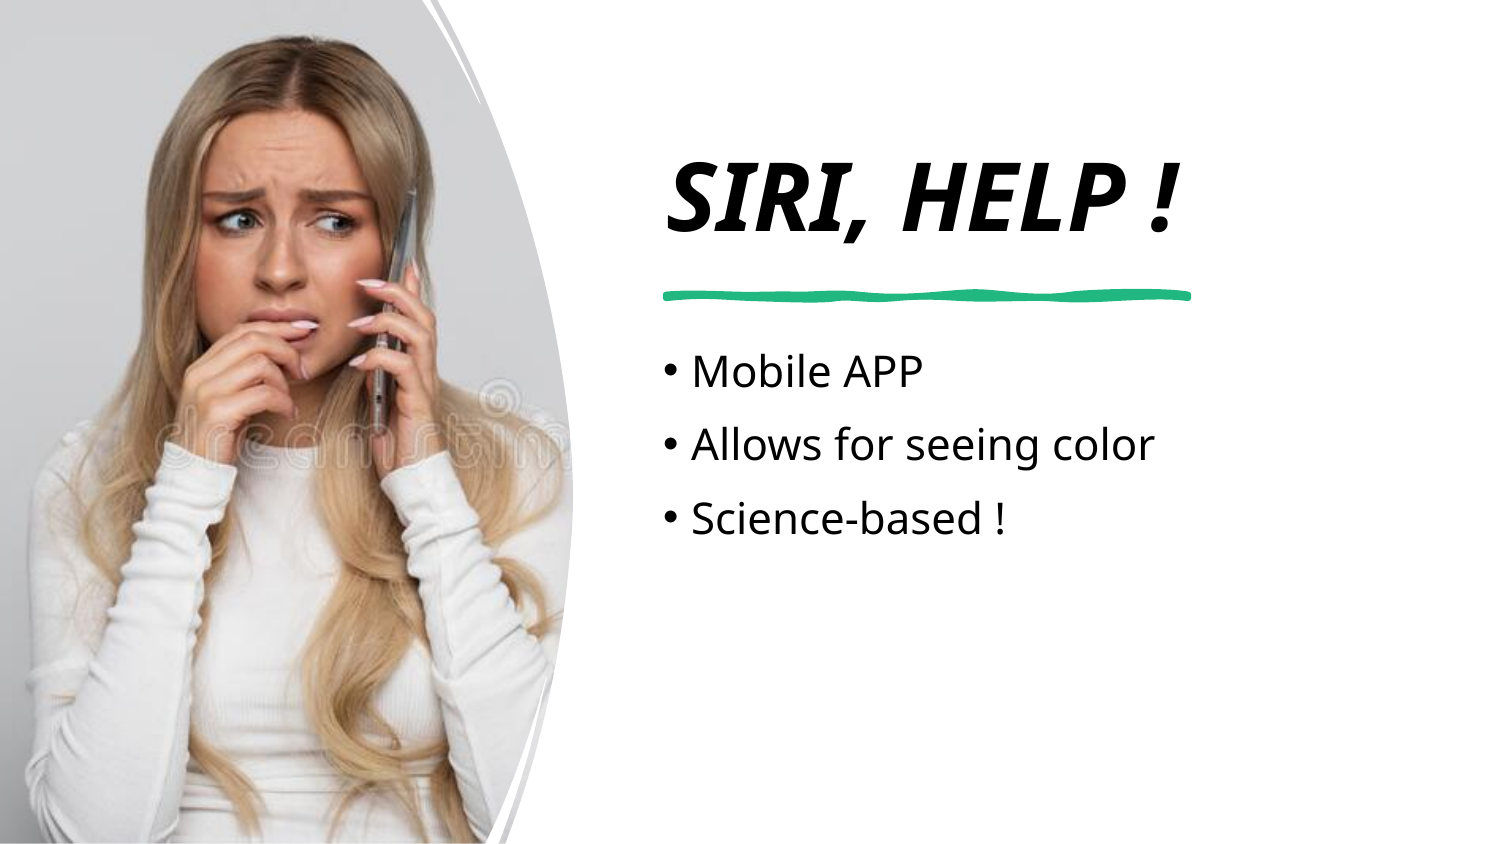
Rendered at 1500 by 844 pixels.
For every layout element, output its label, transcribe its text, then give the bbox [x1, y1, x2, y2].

title SIRI, HELP ! [651, 40, 1445, 260]
picture [0, 0, 573, 844]
text_box [573, 0, 1500, 844]
list Mobile APP Allows for seeing color Science-based ! [651, 333, 1421, 762]
text_box [664, 290, 1190, 301]
